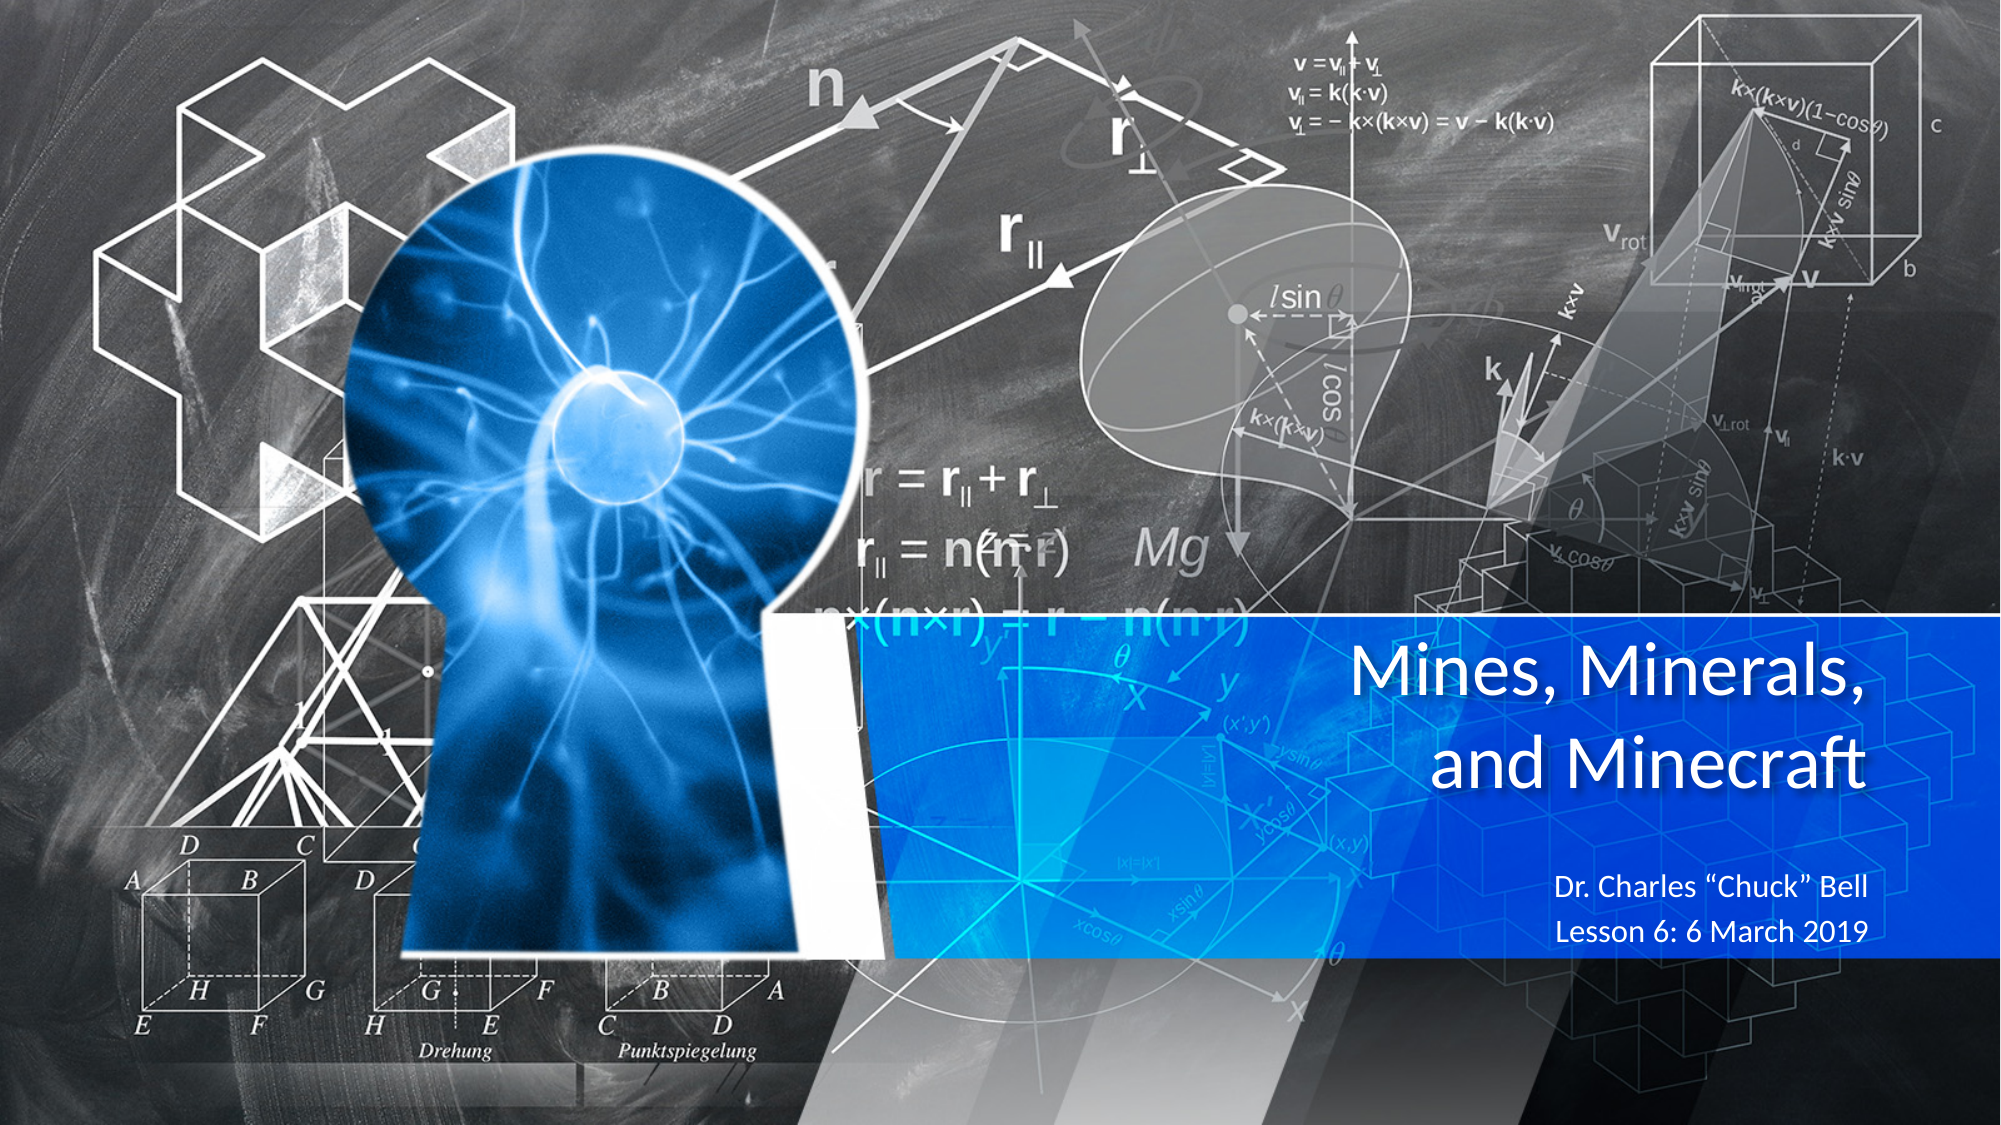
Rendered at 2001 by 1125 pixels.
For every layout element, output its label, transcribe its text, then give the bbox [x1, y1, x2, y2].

subtitle Dr. Charles “Chuck” Bell Lesson 6: 6 March 2019 [116, 811, 1884, 960]
picture [0, 0, 2001, 1125]
title Mines, Minerals, and Minecraft [119, 611, 1884, 811]
